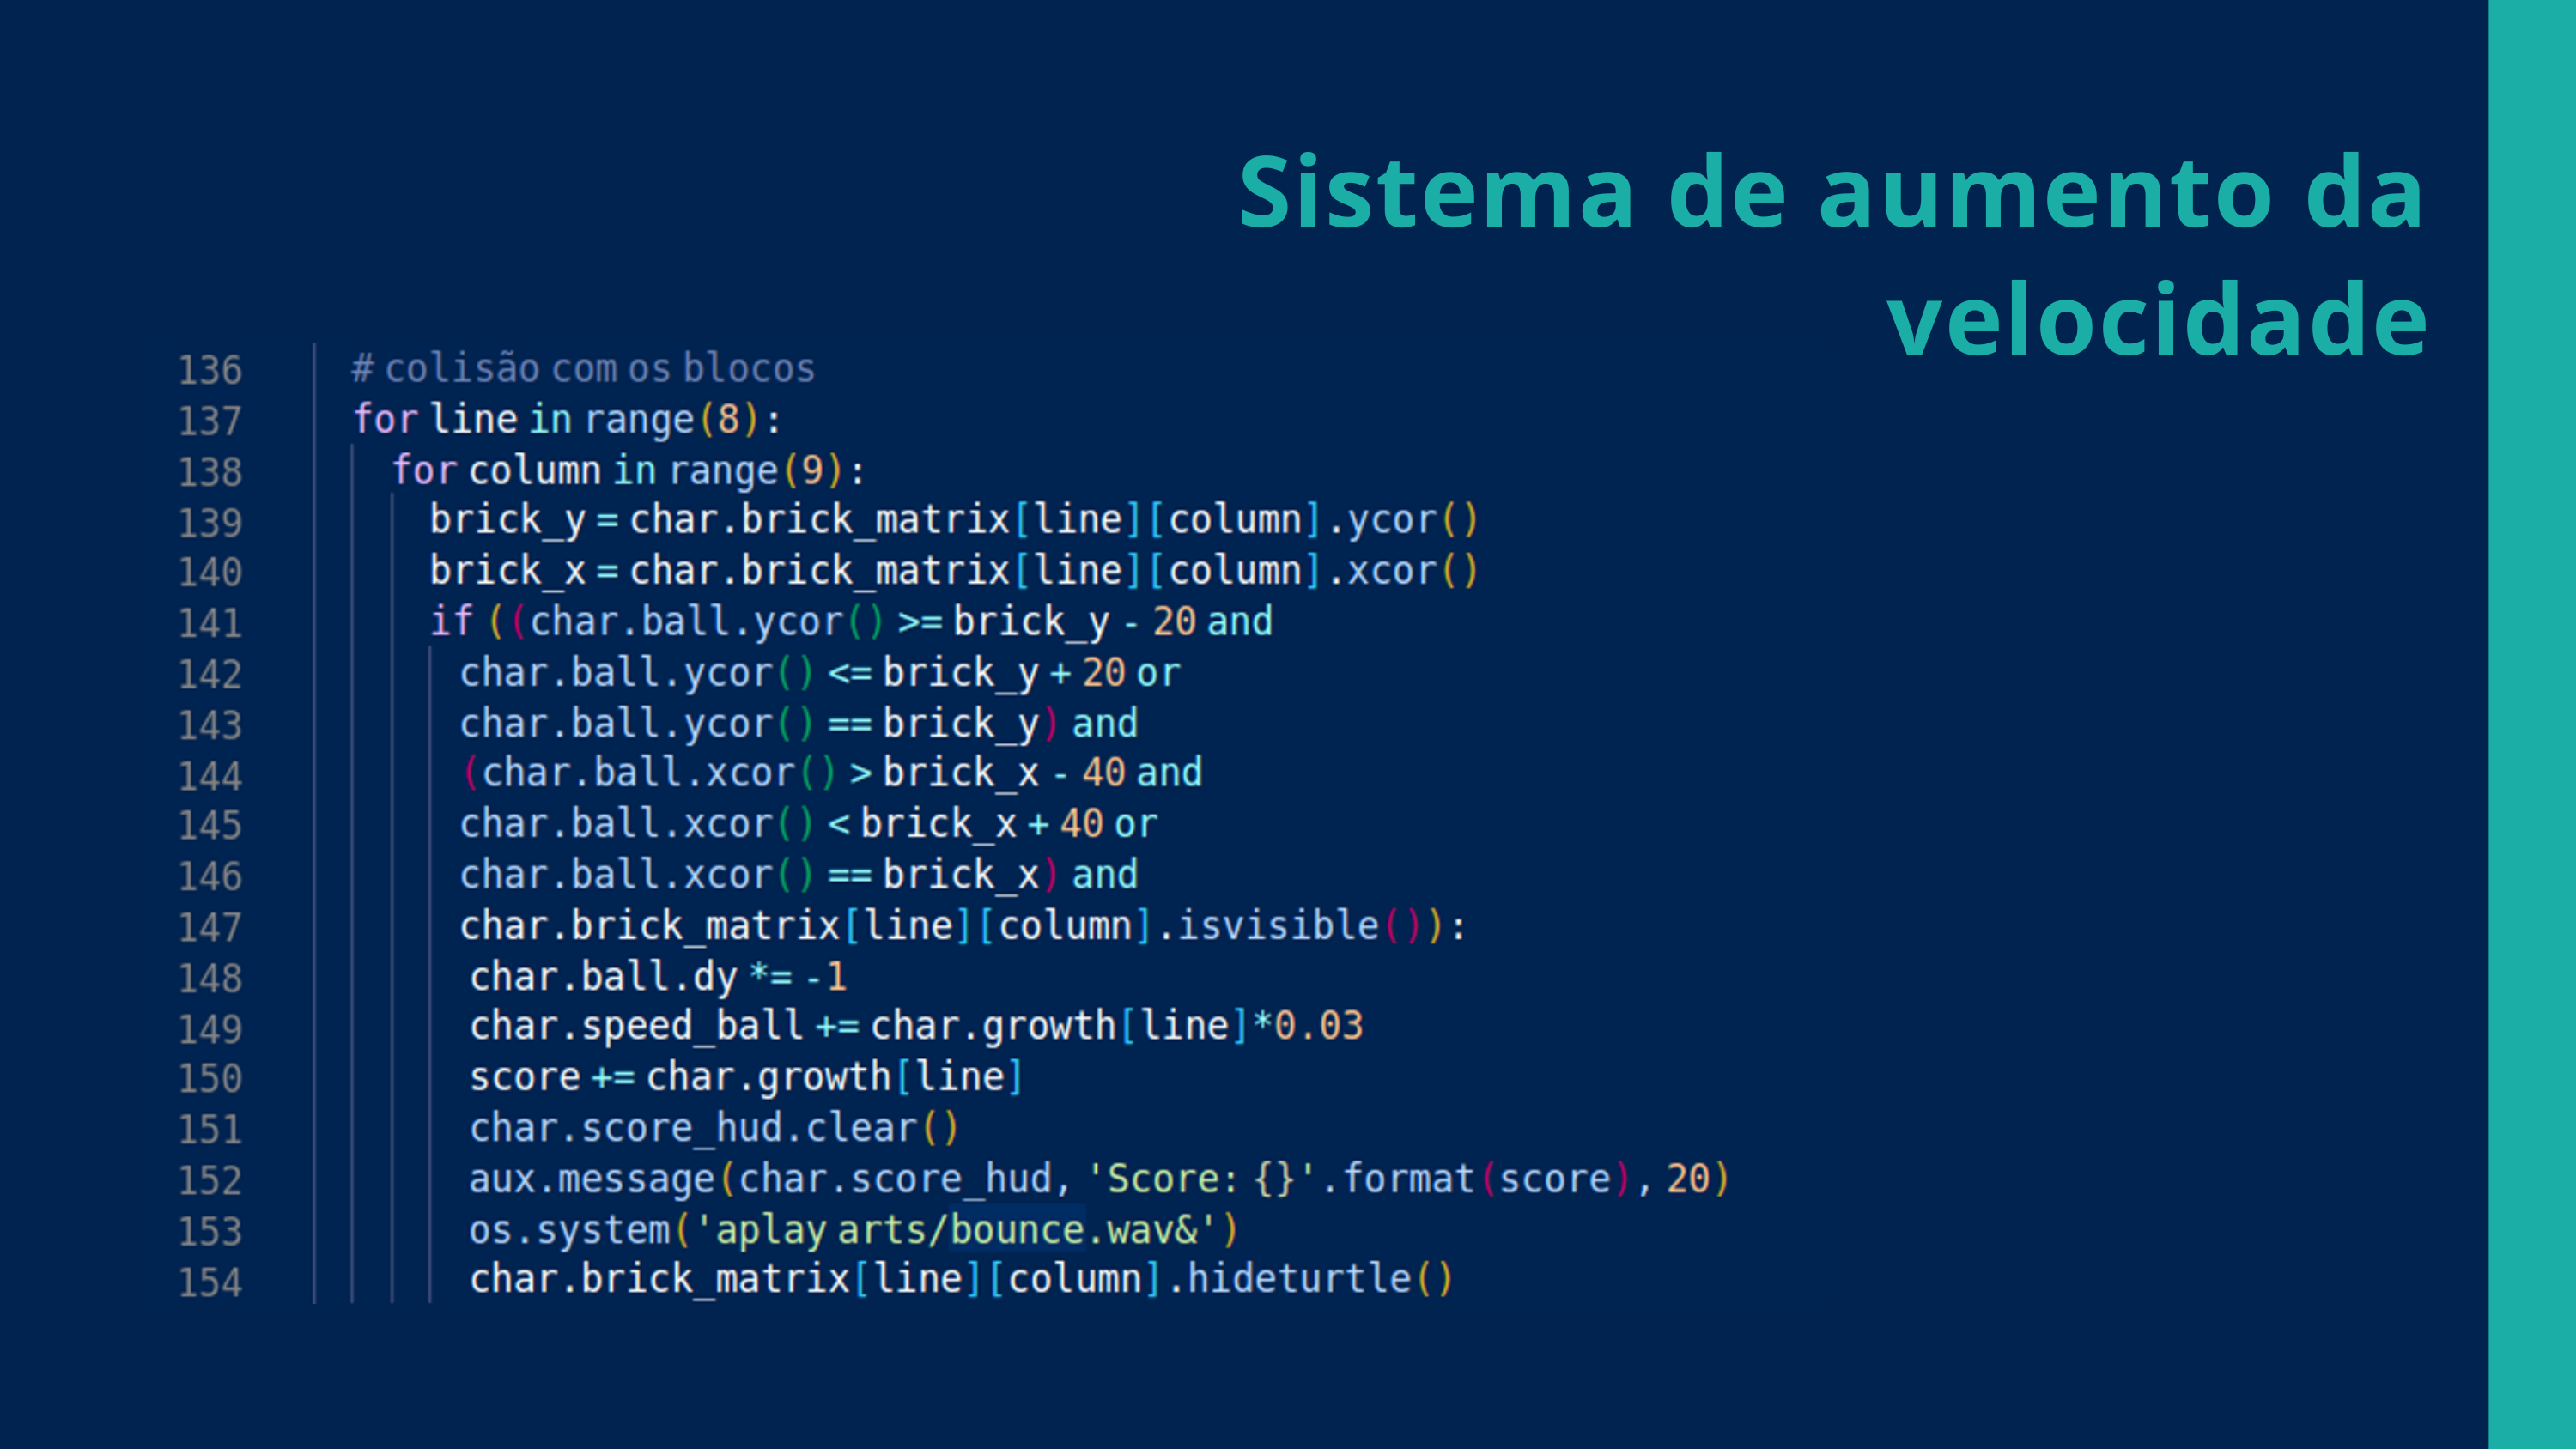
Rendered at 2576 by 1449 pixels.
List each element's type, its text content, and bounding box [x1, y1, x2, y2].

text_box [2488, 0, 2576, 1449]
picture [144, 343, 1835, 1304]
text_box Sistema de aumento da velocidade [957, 118, 2432, 375]
